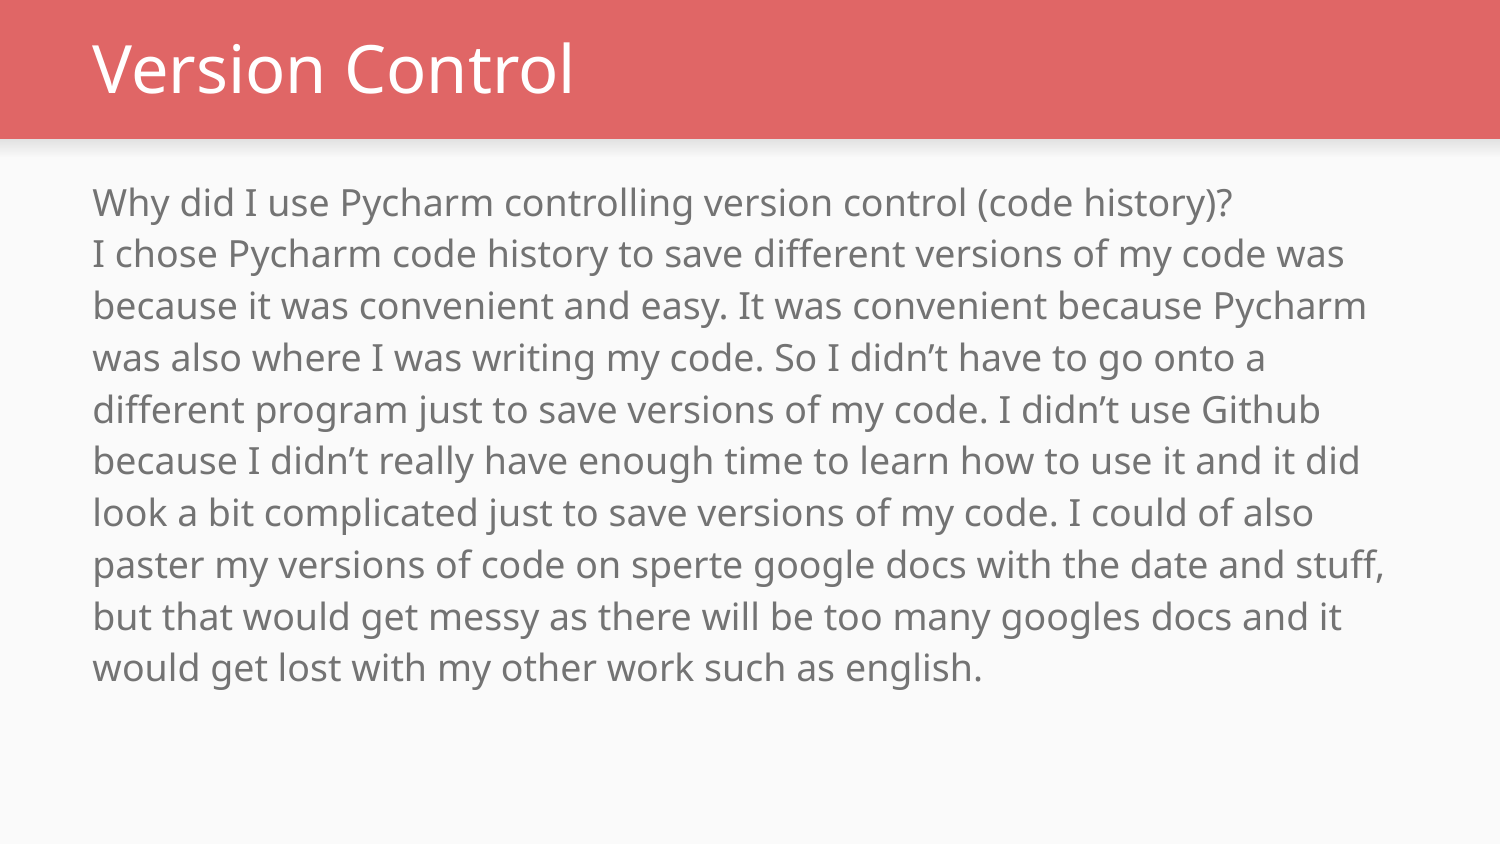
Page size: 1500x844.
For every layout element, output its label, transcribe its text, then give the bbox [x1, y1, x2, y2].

list Why did I use Pycharm controlling version control (code history)? I chose Pycharm code history to save different versions of my code was because it was convenient and easy. It was convenient because Pycharm was also where I was writing my code. So I didn’t have to go onto a different program just to save versions of my code. I didn’t use Github because I didn’t really have enough time to learn how to use it and it did look a bit complicated just to save versions of my code. I could of also paster my versions of code on sperte google docs with the date and stuff, but that would get messy as there will be too many googles docs and it would get lost with my other work such as english. [77, 156, 1427, 760]
title Version Control [77, 0, 1427, 123]
